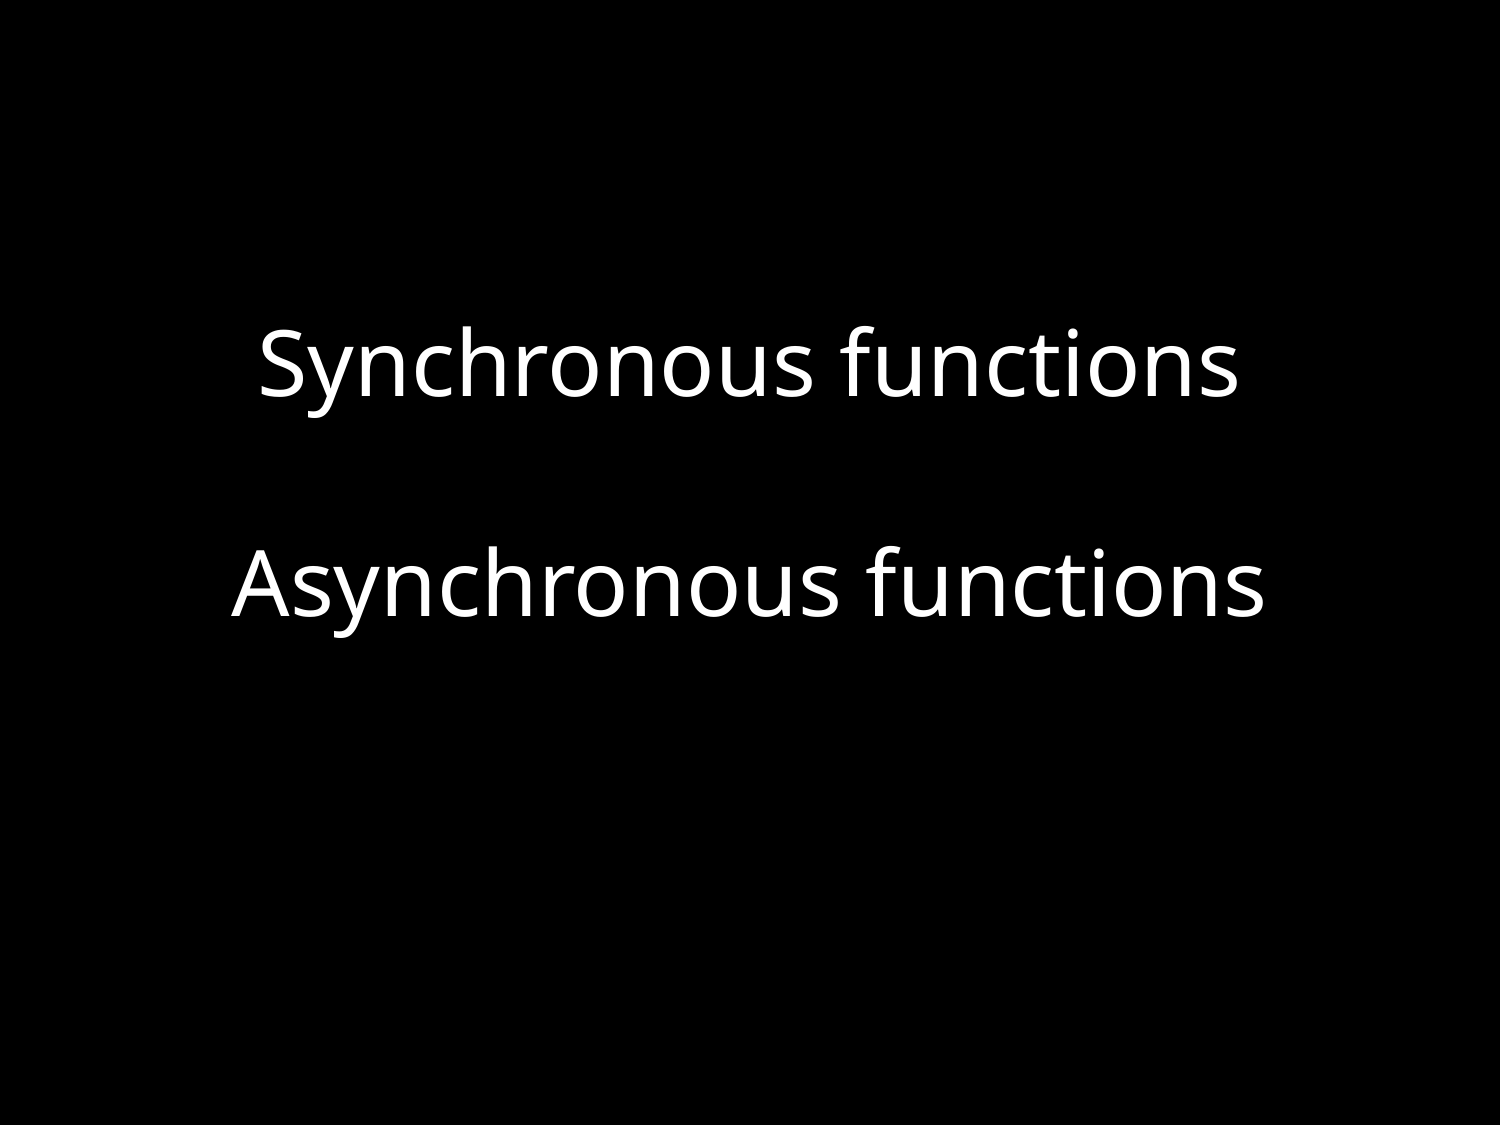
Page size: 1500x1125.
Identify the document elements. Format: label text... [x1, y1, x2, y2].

title Synchronous functions Asynchronous functions [112, 349, 1388, 591]
